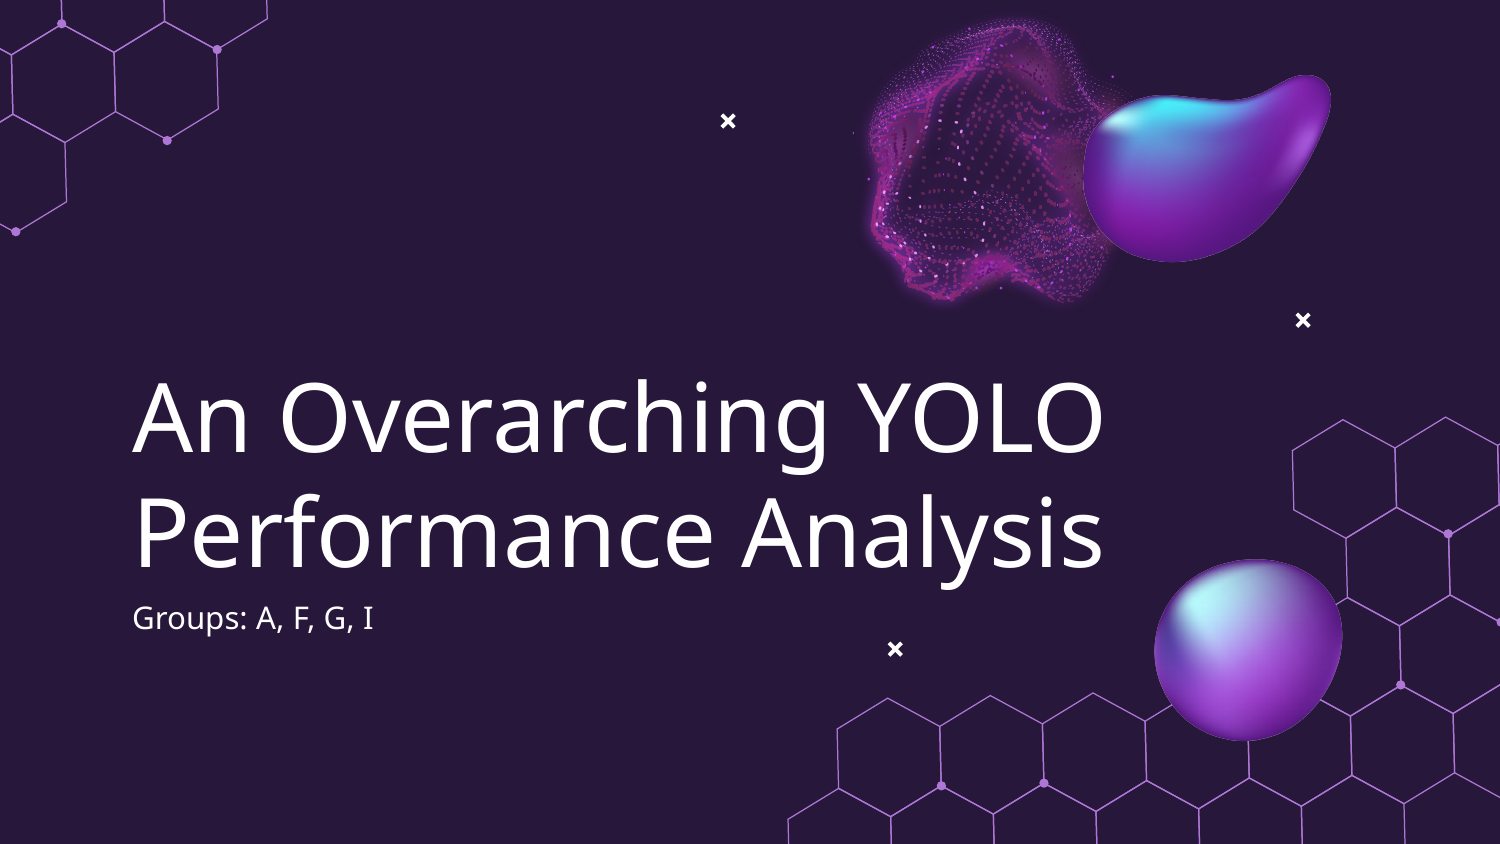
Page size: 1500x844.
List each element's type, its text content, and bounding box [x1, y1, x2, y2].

title An Overarching YOLO Performance Analysis [116, 242, 1271, 602]
subtitle Groups: A, F, G, I [116, 582, 860, 643]
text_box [1296, 313, 1310, 327]
picture [852, 11, 1371, 315]
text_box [721, 114, 735, 128]
picture [1134, 533, 1371, 766]
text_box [888, 642, 902, 656]
